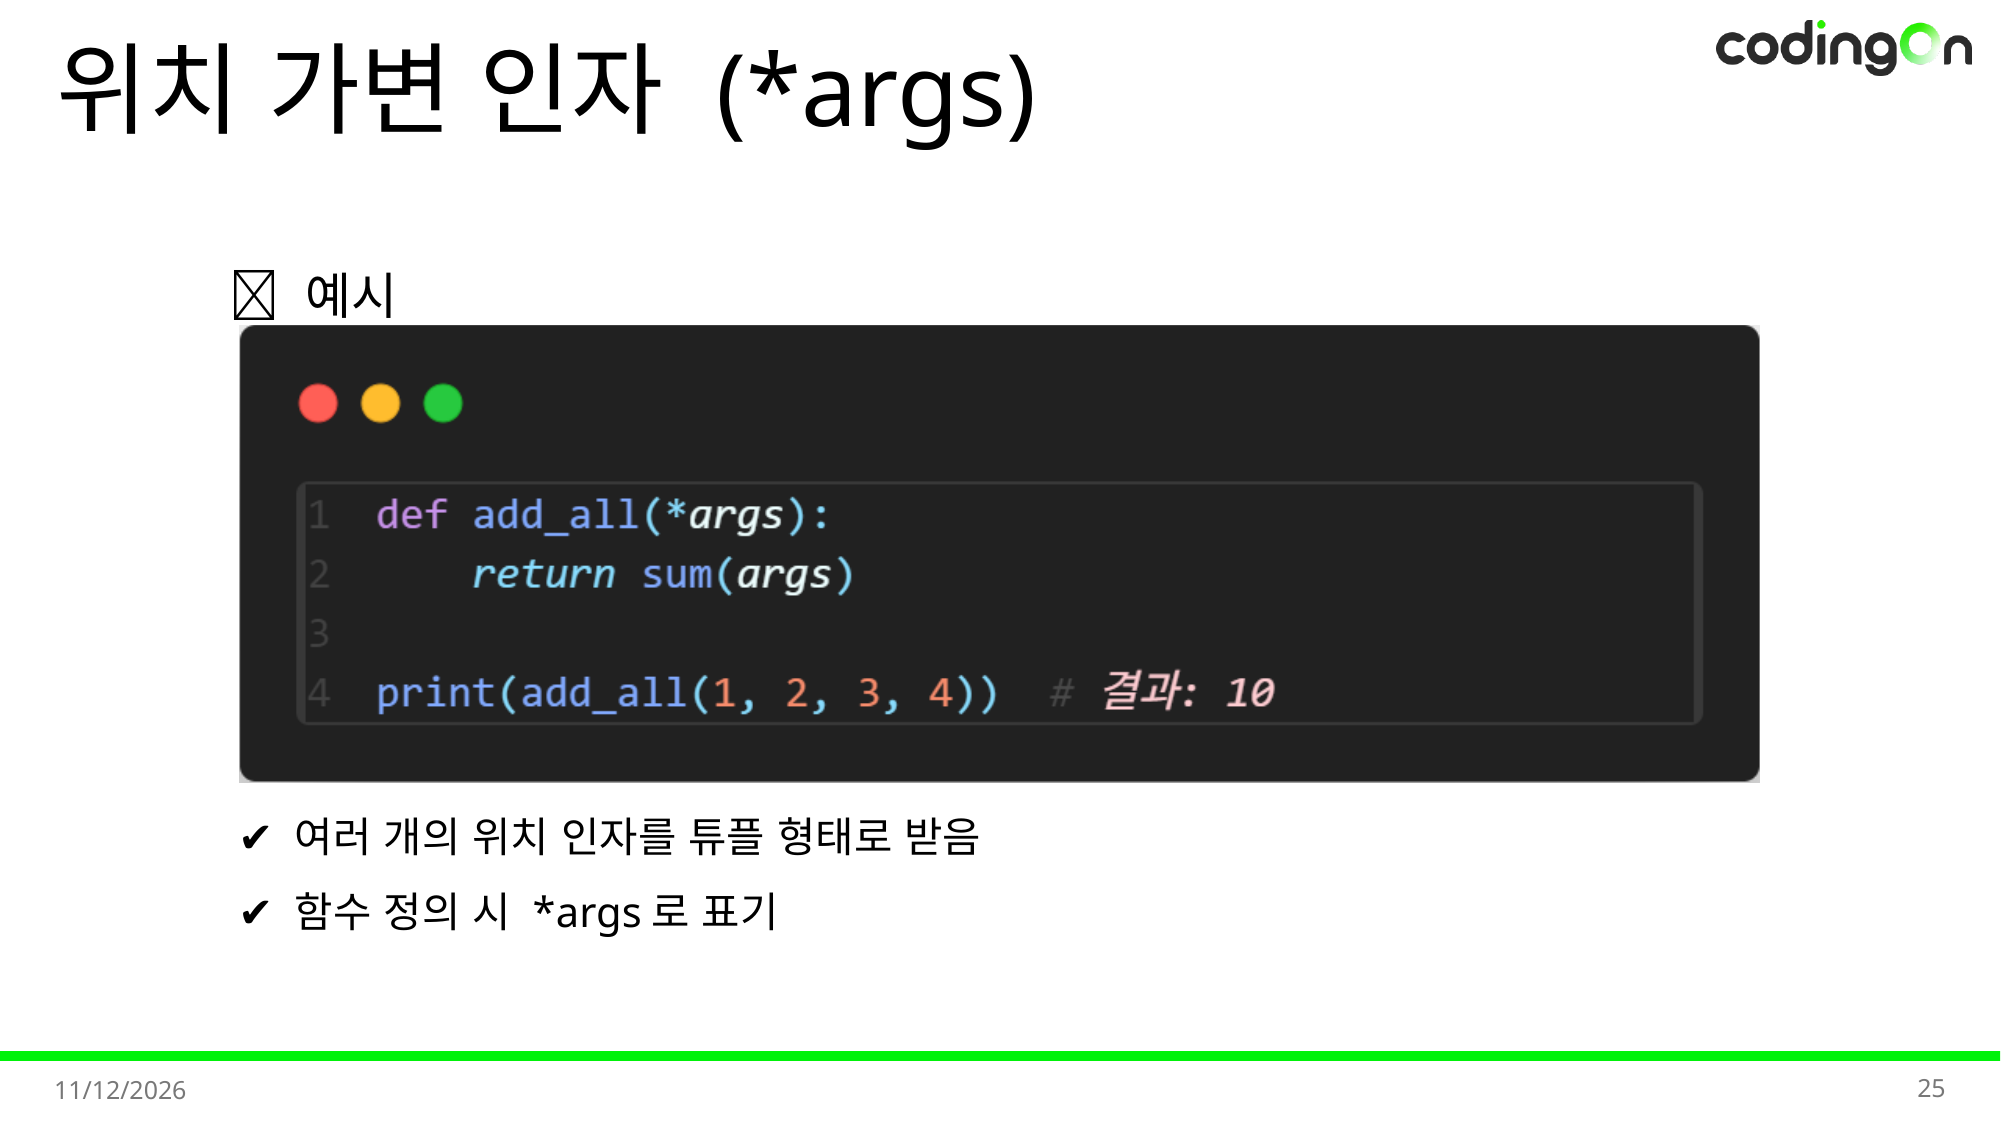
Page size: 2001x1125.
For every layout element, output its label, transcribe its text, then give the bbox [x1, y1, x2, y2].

text_box ✅ 예시 [214, 226, 1318, 332]
slide_number 25 [1510, 1059, 1961, 1120]
text_box ✔️ 여러 개의 위치 인자를 튜플 형태로 받음 ✔️ 함수 정의 시 *args로 표기 [223, 778, 1695, 944]
picture [1767, 20, 1972, 76]
title 위치 가변 인자 (*args) [41, 0, 1767, 188]
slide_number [39, 1061, 490, 1122]
picture [239, 325, 1760, 783]
